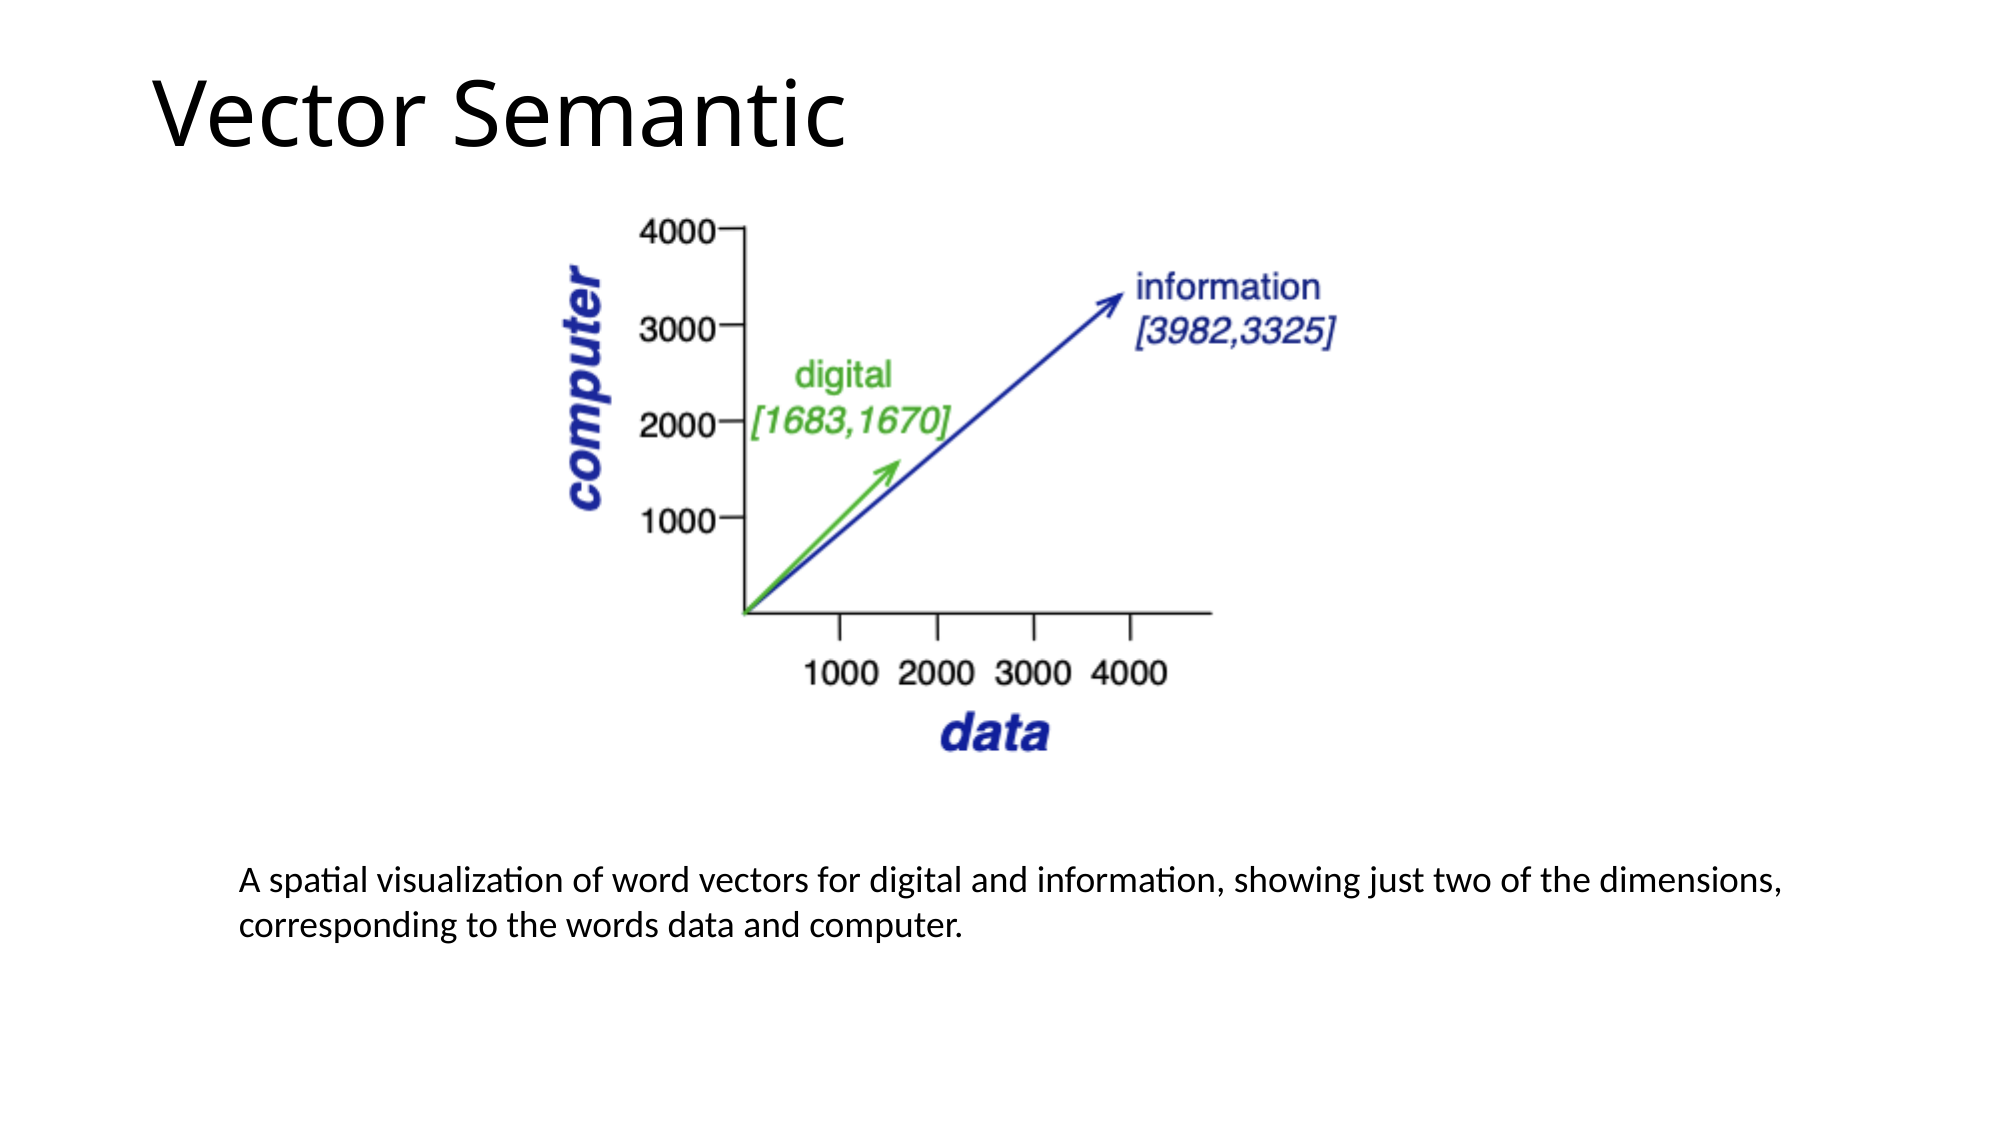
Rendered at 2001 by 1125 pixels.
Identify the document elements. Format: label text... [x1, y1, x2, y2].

picture [464, 160, 1535, 779]
text_box Vector Semantic [137, 59, 1863, 196]
text_box A spatial visualization of word vectors for digital and information, showing just two of the dimensions, corresponding to the words data and computer. [224, 847, 1878, 953]
